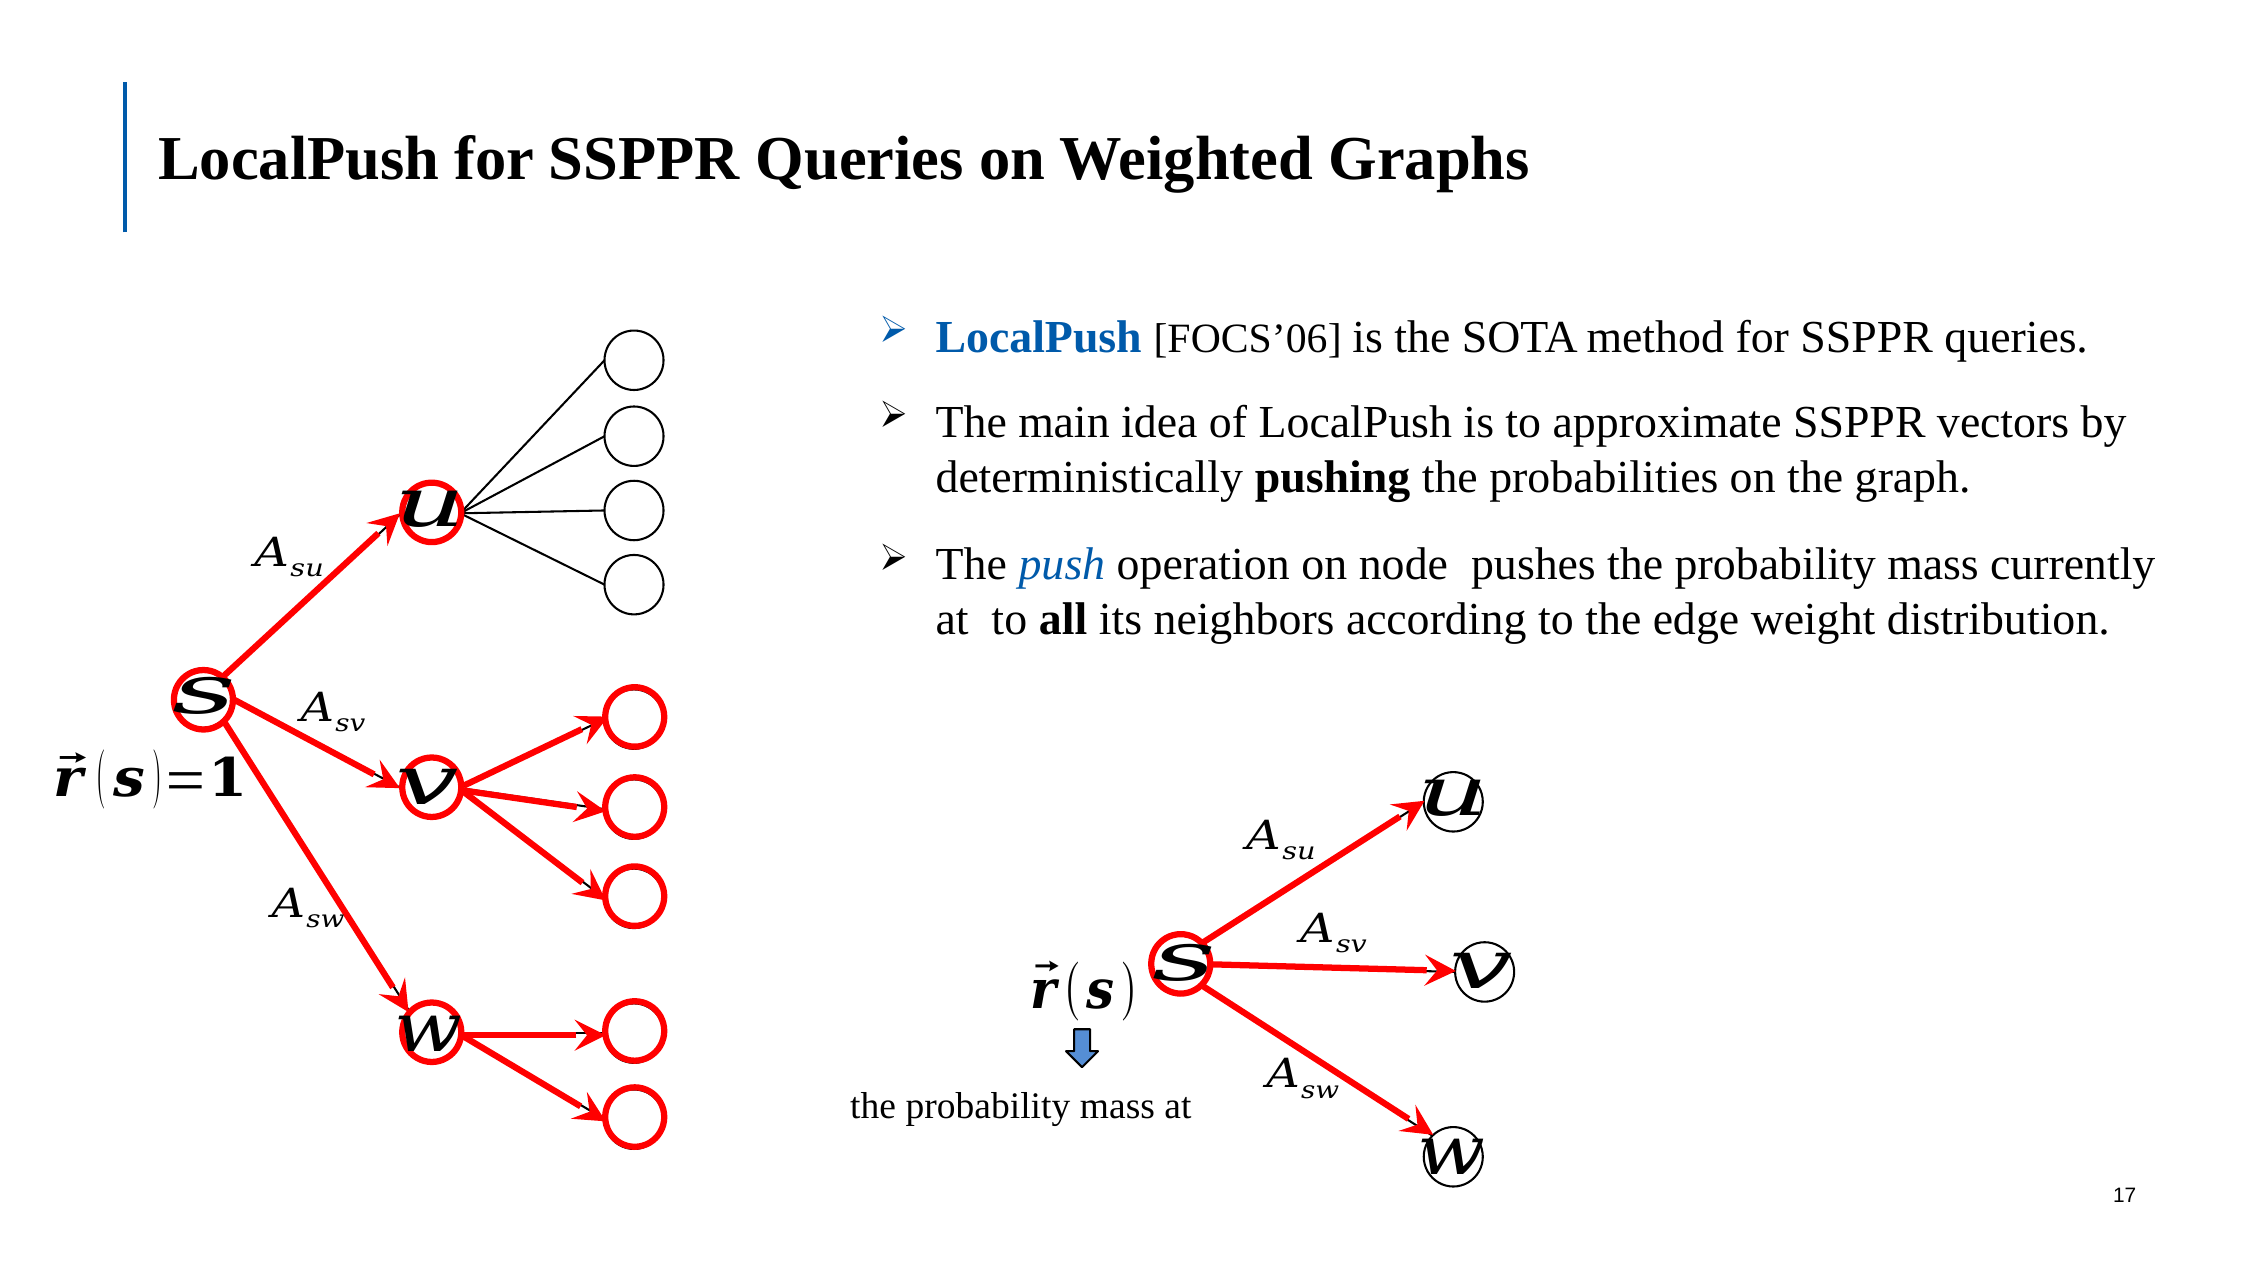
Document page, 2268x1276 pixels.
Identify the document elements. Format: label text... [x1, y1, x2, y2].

text_box [171, 667, 225, 732]
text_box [460, 359, 605, 514]
text_box [612, 775, 667, 839]
text_box [602, 328, 666, 393]
text_box [605, 1085, 667, 1149]
text_box [411, 1000, 459, 1043]
text_box [1064, 1027, 1101, 1070]
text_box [1210, 964, 1457, 972]
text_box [463, 716, 609, 786]
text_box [230, 697, 401, 717]
text_box [193, 680, 235, 699]
text_box [408, 520, 455, 545]
text_box [400, 1018, 464, 1065]
text_box [1430, 783, 1485, 834]
text_box [1173, 947, 1213, 965]
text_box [461, 1034, 606, 1122]
text_box [1459, 940, 1511, 980]
text_box [448, 503, 455, 522]
text_box [400, 494, 410, 513]
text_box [222, 512, 401, 678]
text_box [1149, 932, 1208, 996]
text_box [460, 519, 605, 585]
text_box [603, 999, 667, 1063]
text_box [416, 775, 455, 820]
text_box [609, 404, 666, 469]
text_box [461, 789, 606, 901]
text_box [1201, 985, 1434, 1136]
text_box [408, 480, 454, 522]
text_box [604, 909, 661, 931]
text_box [603, 685, 667, 749]
text_box [605, 864, 667, 928]
text_box [609, 478, 666, 543]
text_box [1421, 1143, 1485, 1189]
text_box [416, 755, 455, 796]
text_box [1430, 769, 1477, 811]
text_box [604, 1129, 661, 1152]
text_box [222, 718, 409, 1013]
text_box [1201, 800, 1425, 944]
text_box [1434, 1124, 1480, 1166]
text_box [1421, 783, 1433, 802]
text_box [1454, 954, 1517, 1004]
title LocalPush for SSPPR Queries on Weighted Graphs [141, 108, 1618, 206]
text_box [603, 552, 666, 617]
